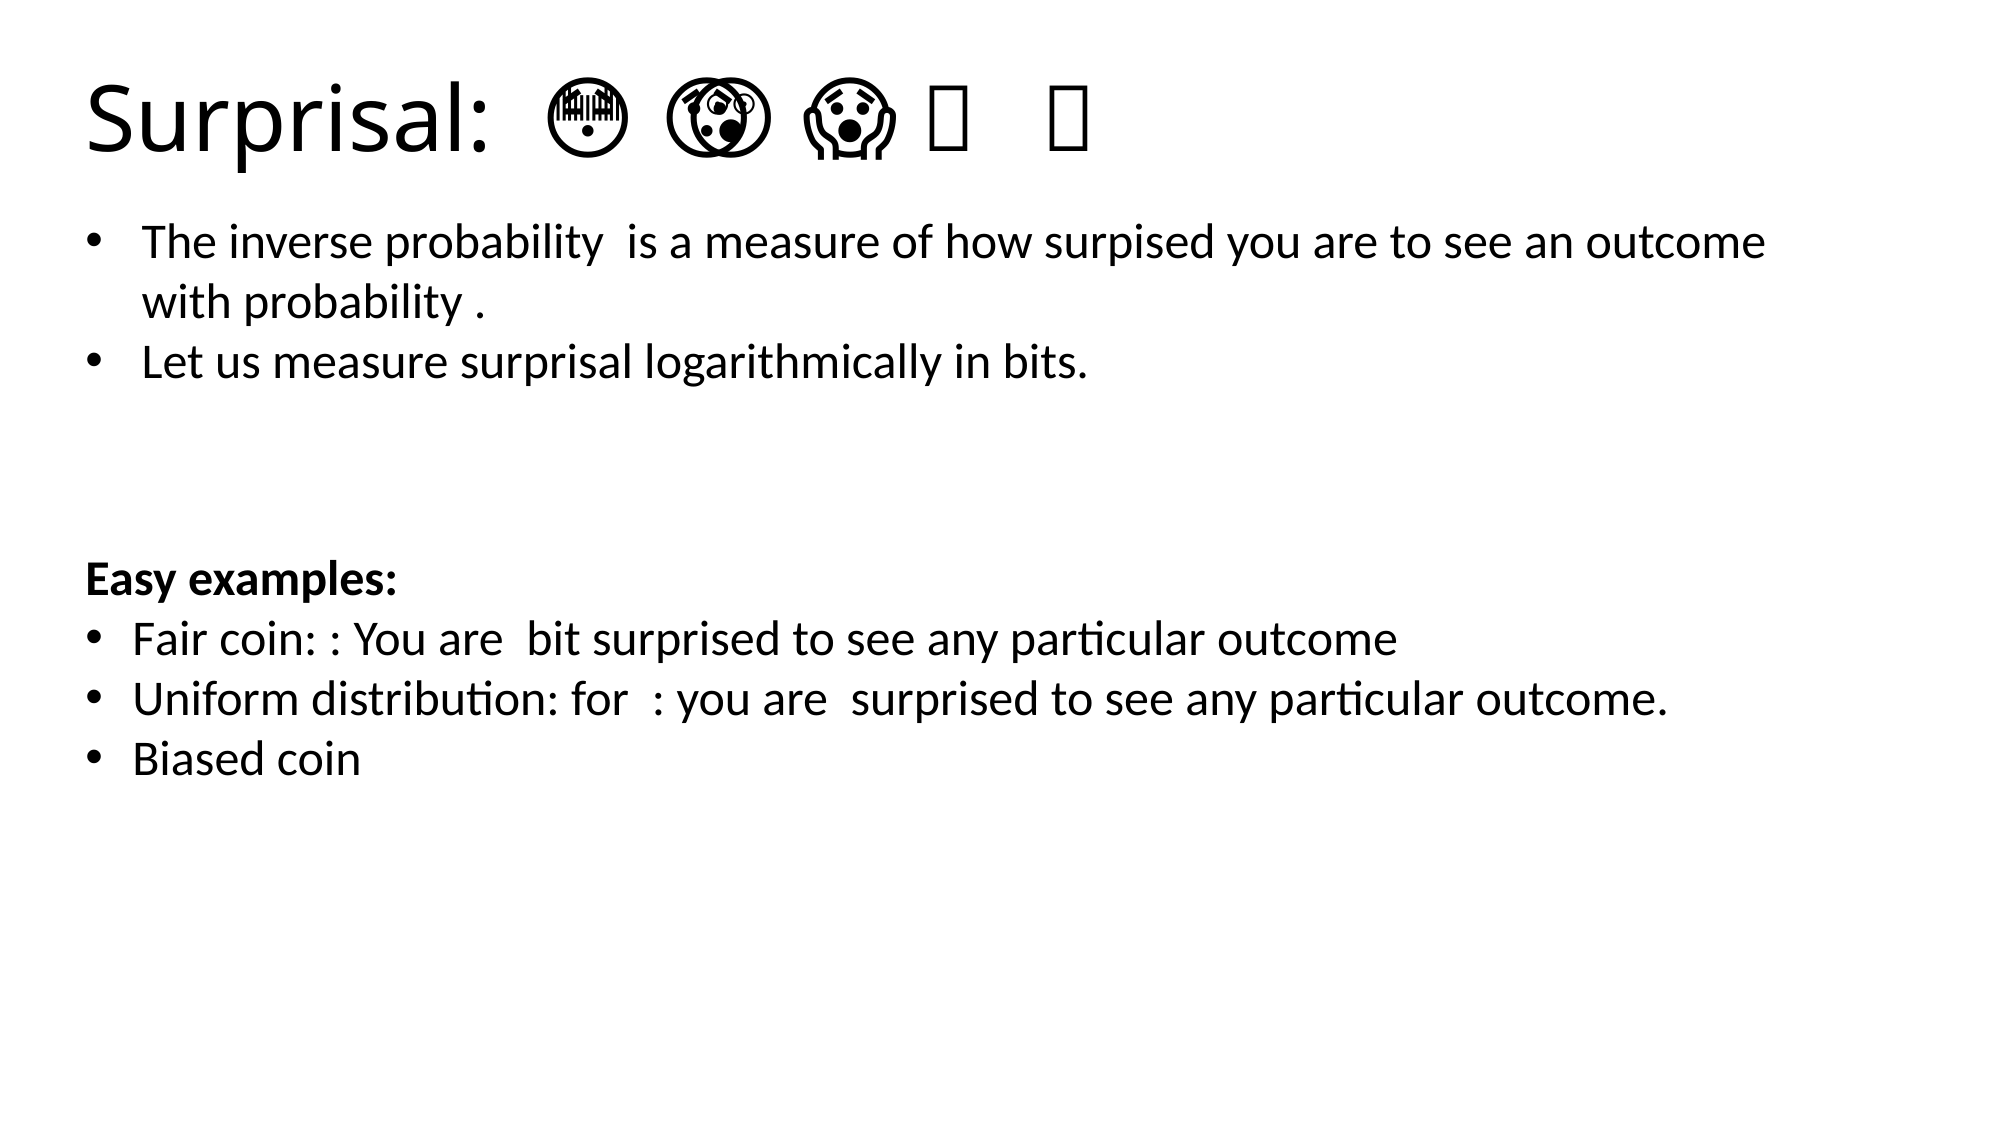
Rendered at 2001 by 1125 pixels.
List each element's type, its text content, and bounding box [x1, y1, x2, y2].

title Surprisal: 😳 🫢 😯 😲 😱 🤯 [70, 26, 1796, 218]
